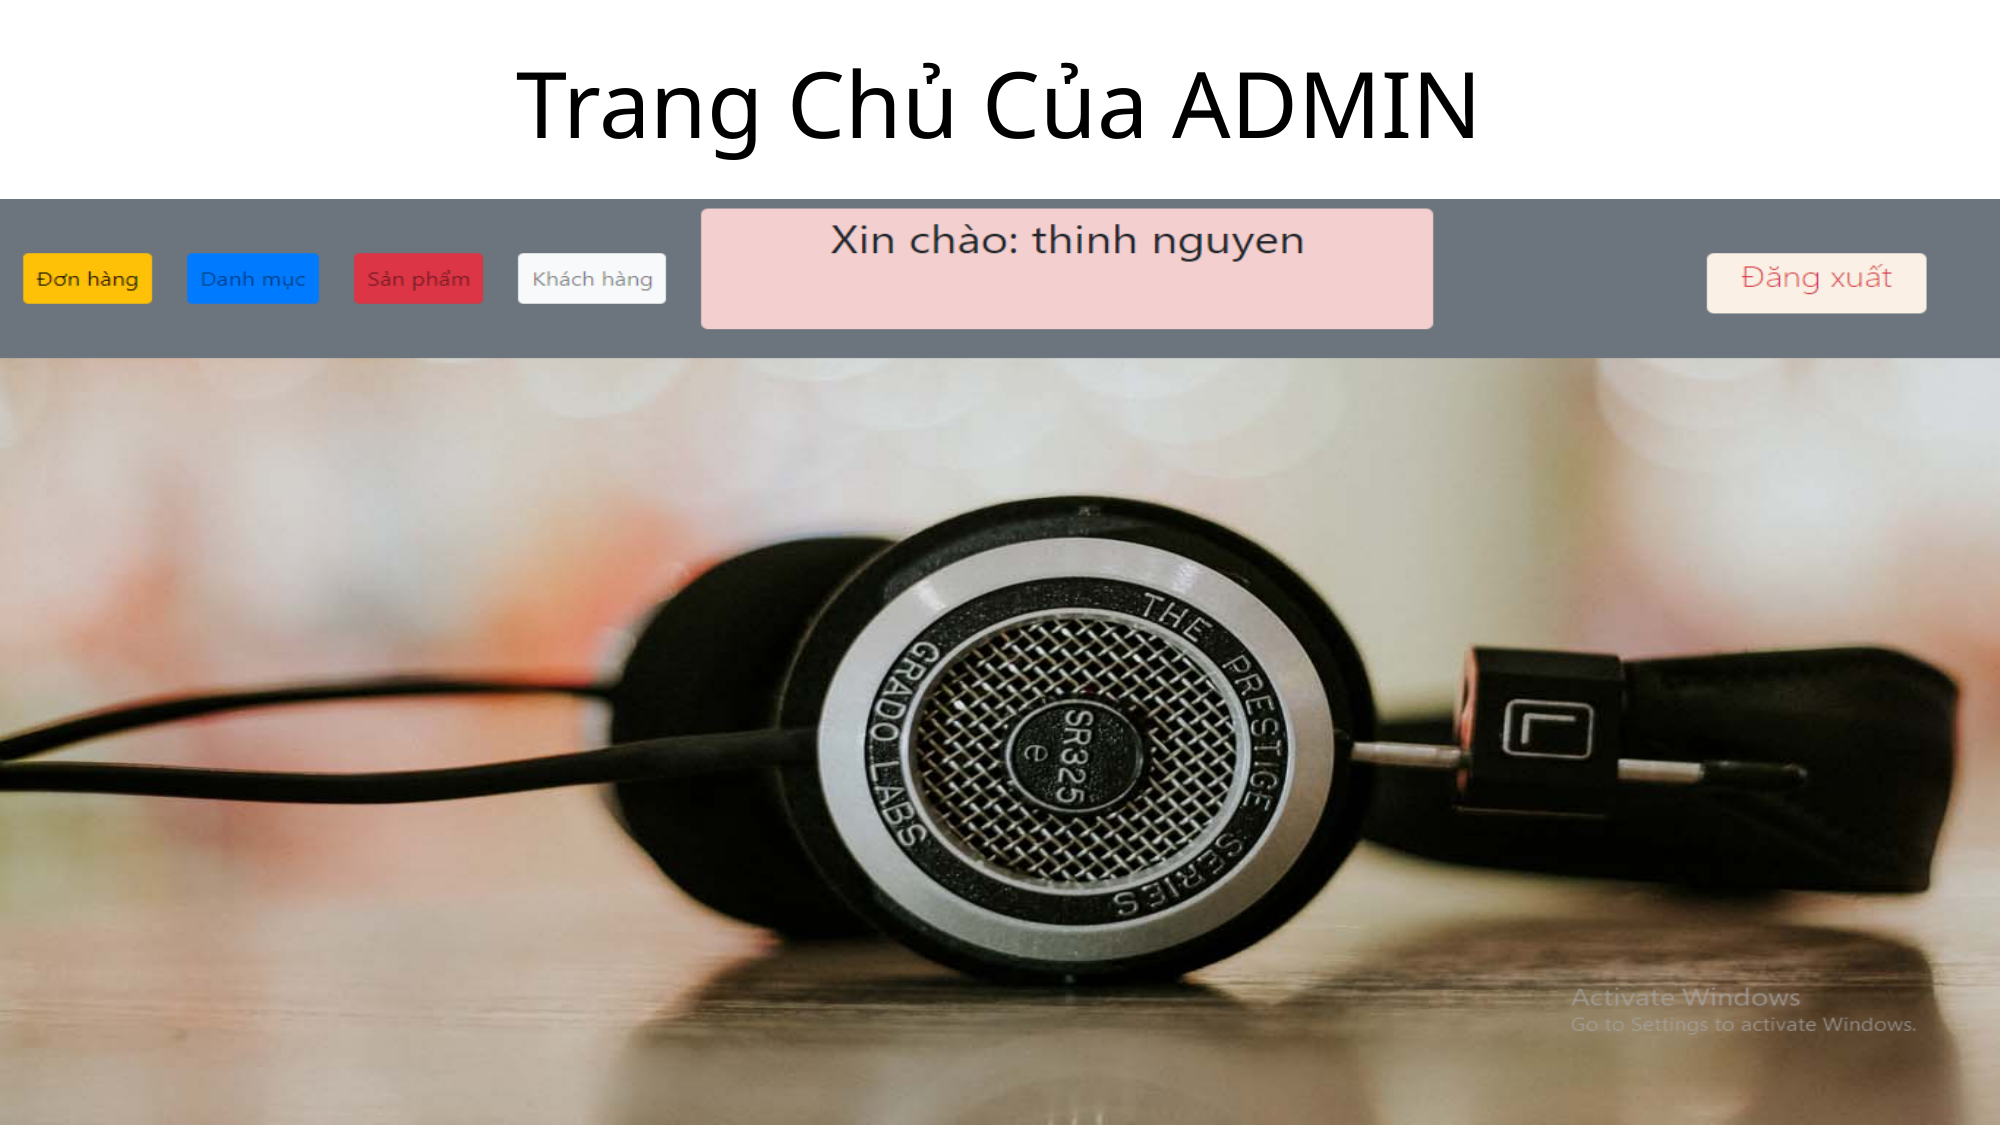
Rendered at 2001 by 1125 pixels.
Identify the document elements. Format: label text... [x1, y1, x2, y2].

title Trang Chủ Của ADMIN [137, 0, 1863, 199]
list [0, 199, 2000, 1125]
